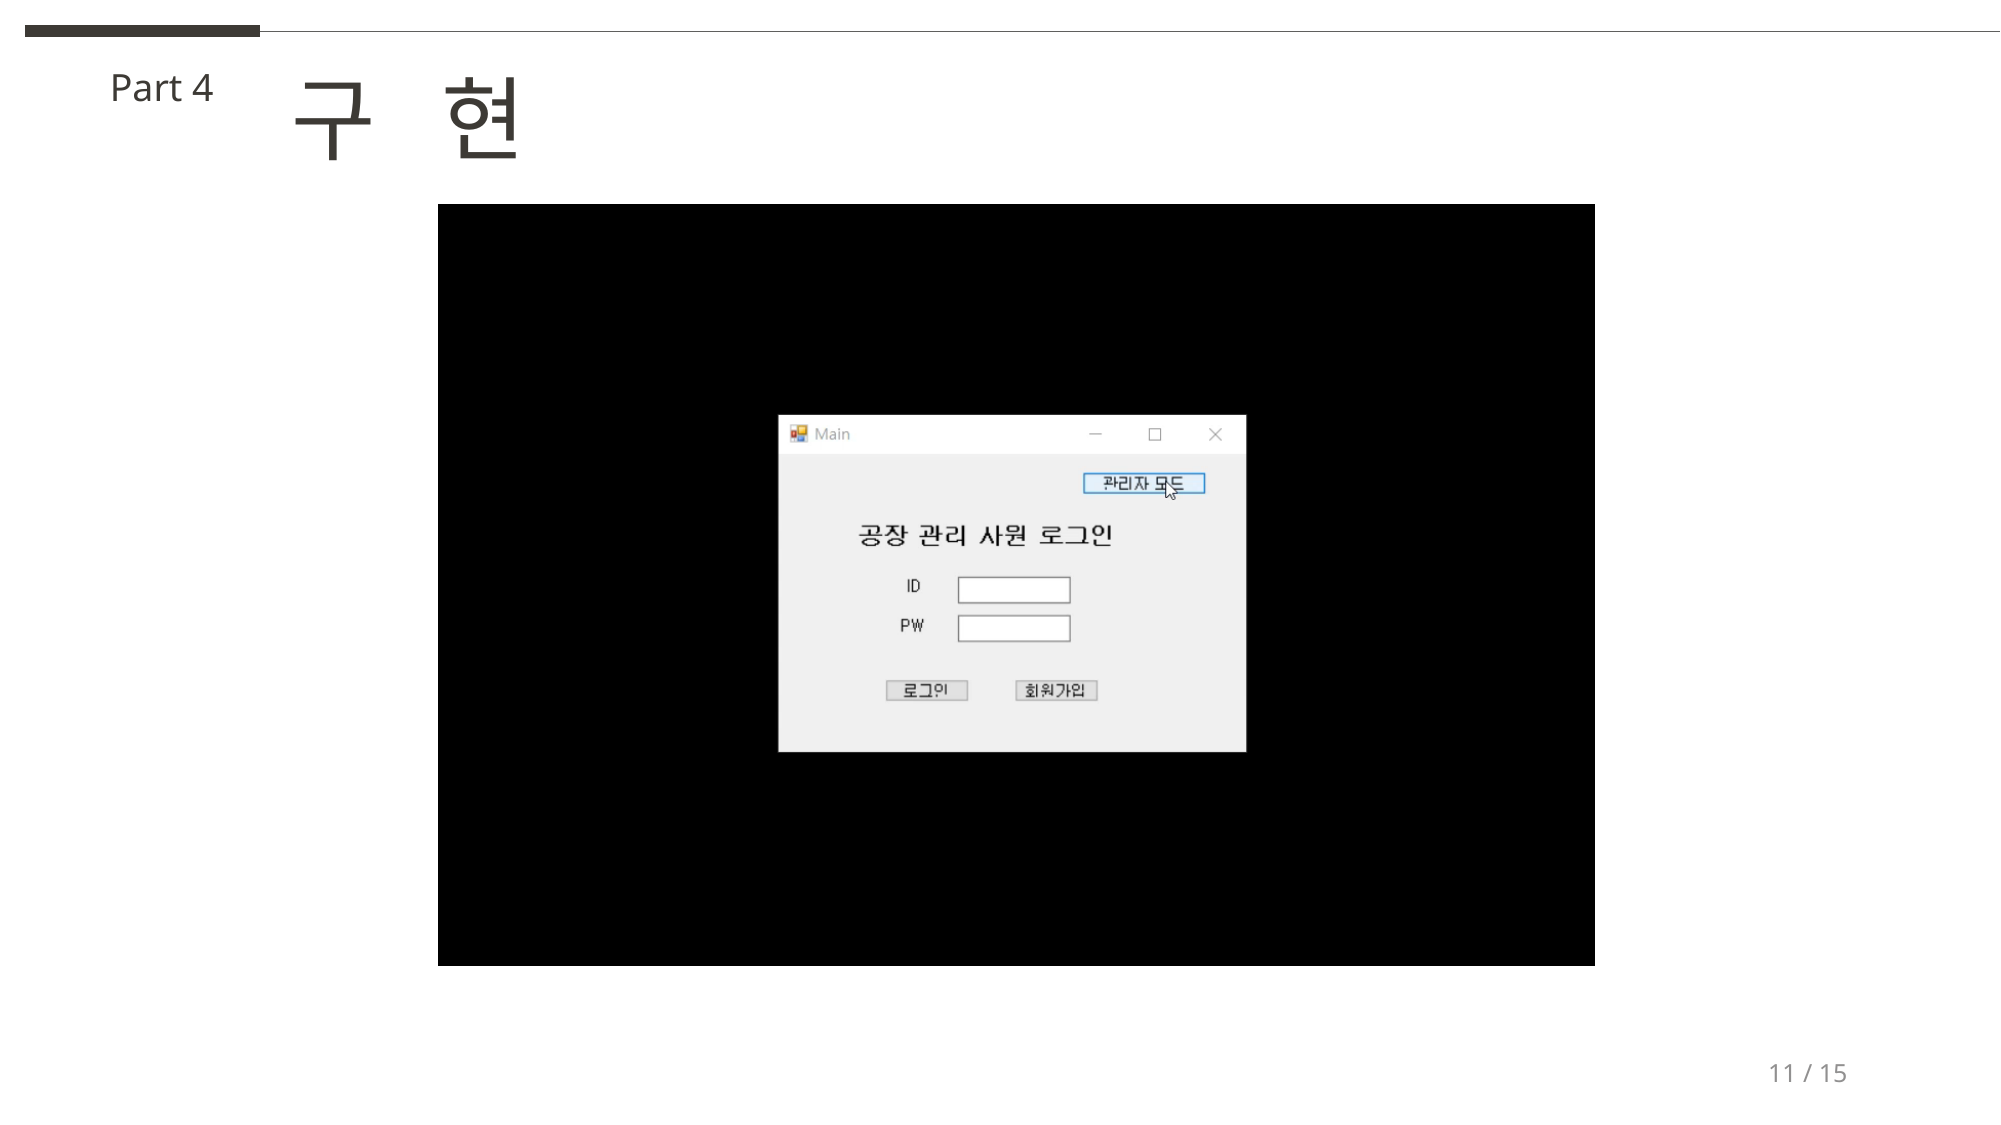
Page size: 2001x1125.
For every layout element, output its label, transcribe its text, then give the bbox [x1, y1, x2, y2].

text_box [437, 203, 1595, 967]
text_box Part 4 [95, 56, 229, 117]
text_box 구 현 [276, 54, 542, 179]
slide_number 11 / 15 [1412, 1042, 1863, 1103]
